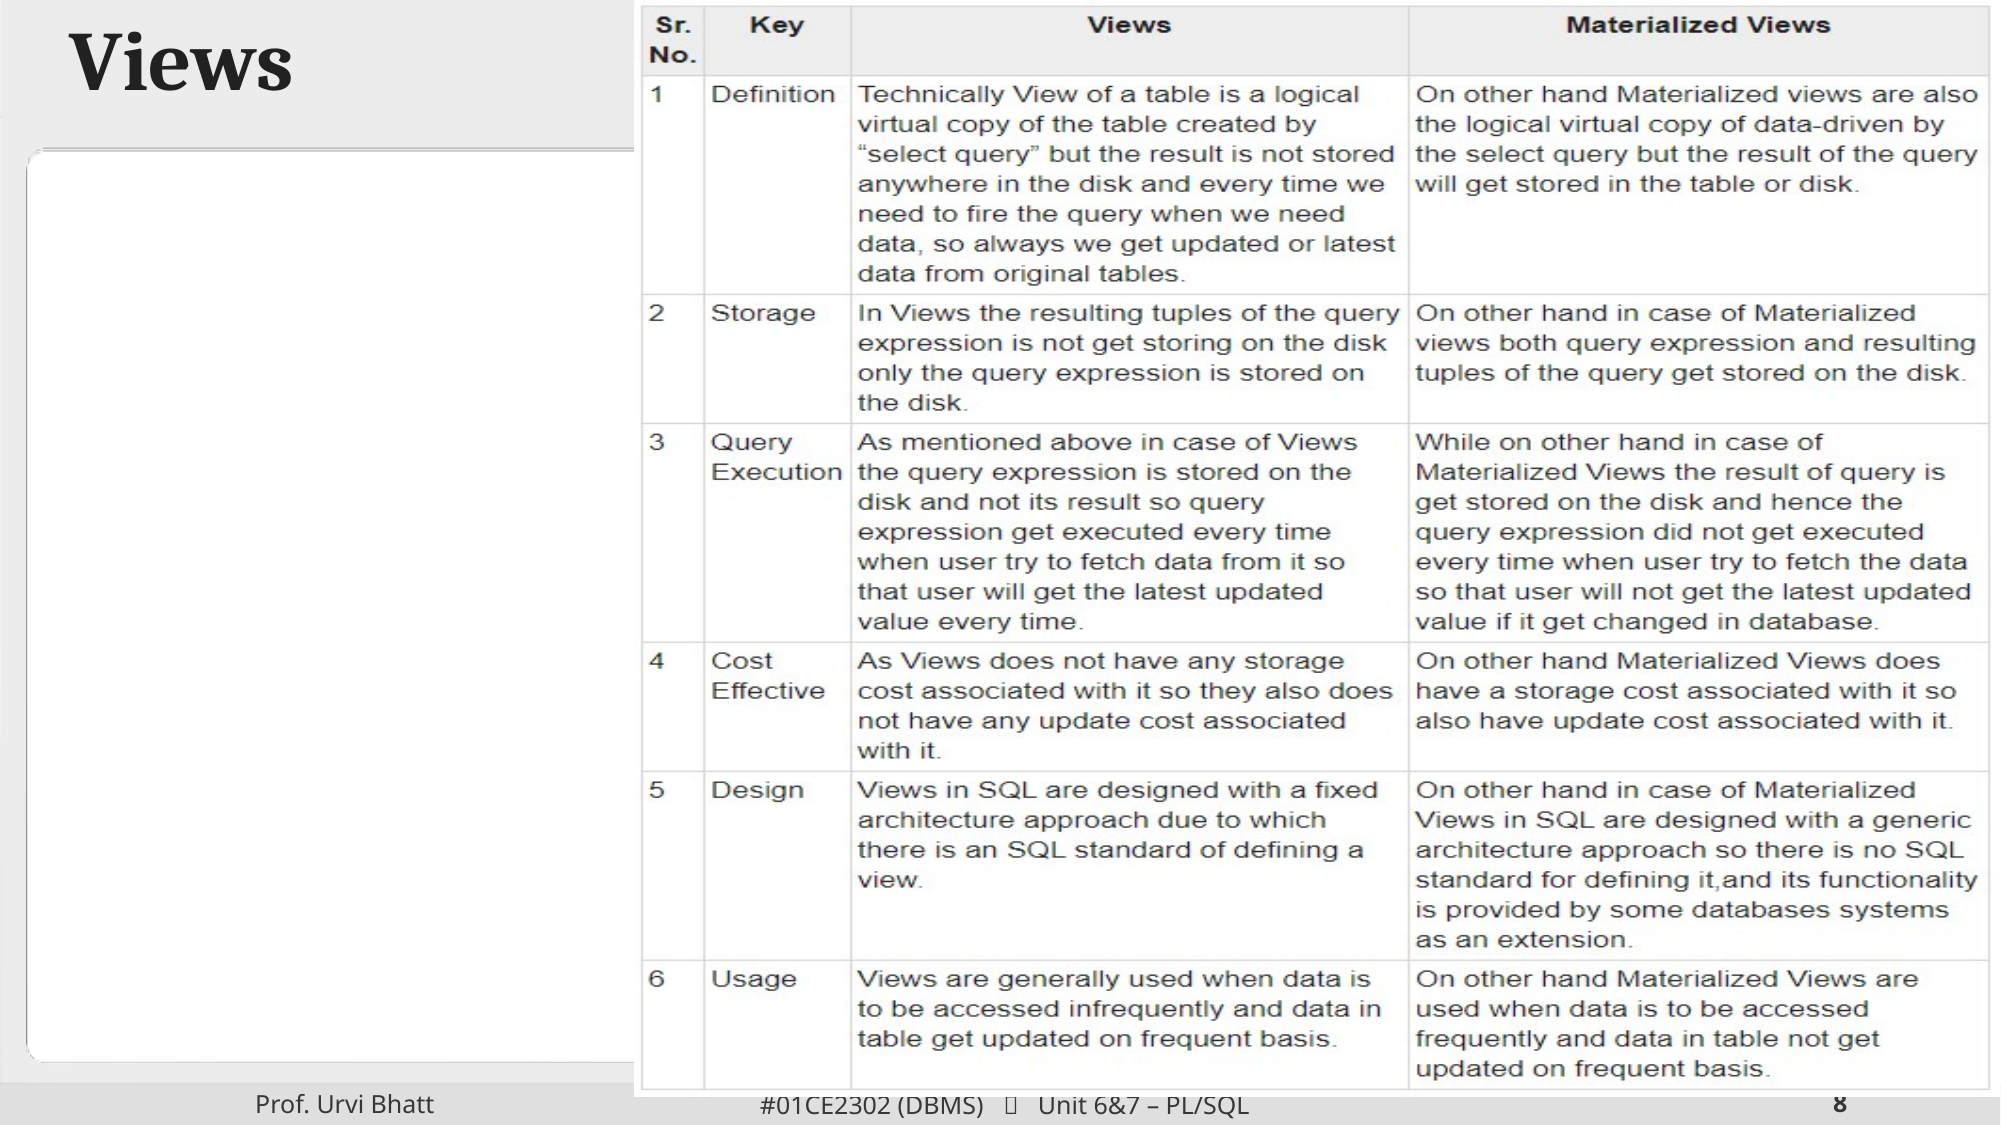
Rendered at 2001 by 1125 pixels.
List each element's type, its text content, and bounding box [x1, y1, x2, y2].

picture [0, 0, 2000, 1097]
text_box Views [54, 9, 634, 117]
